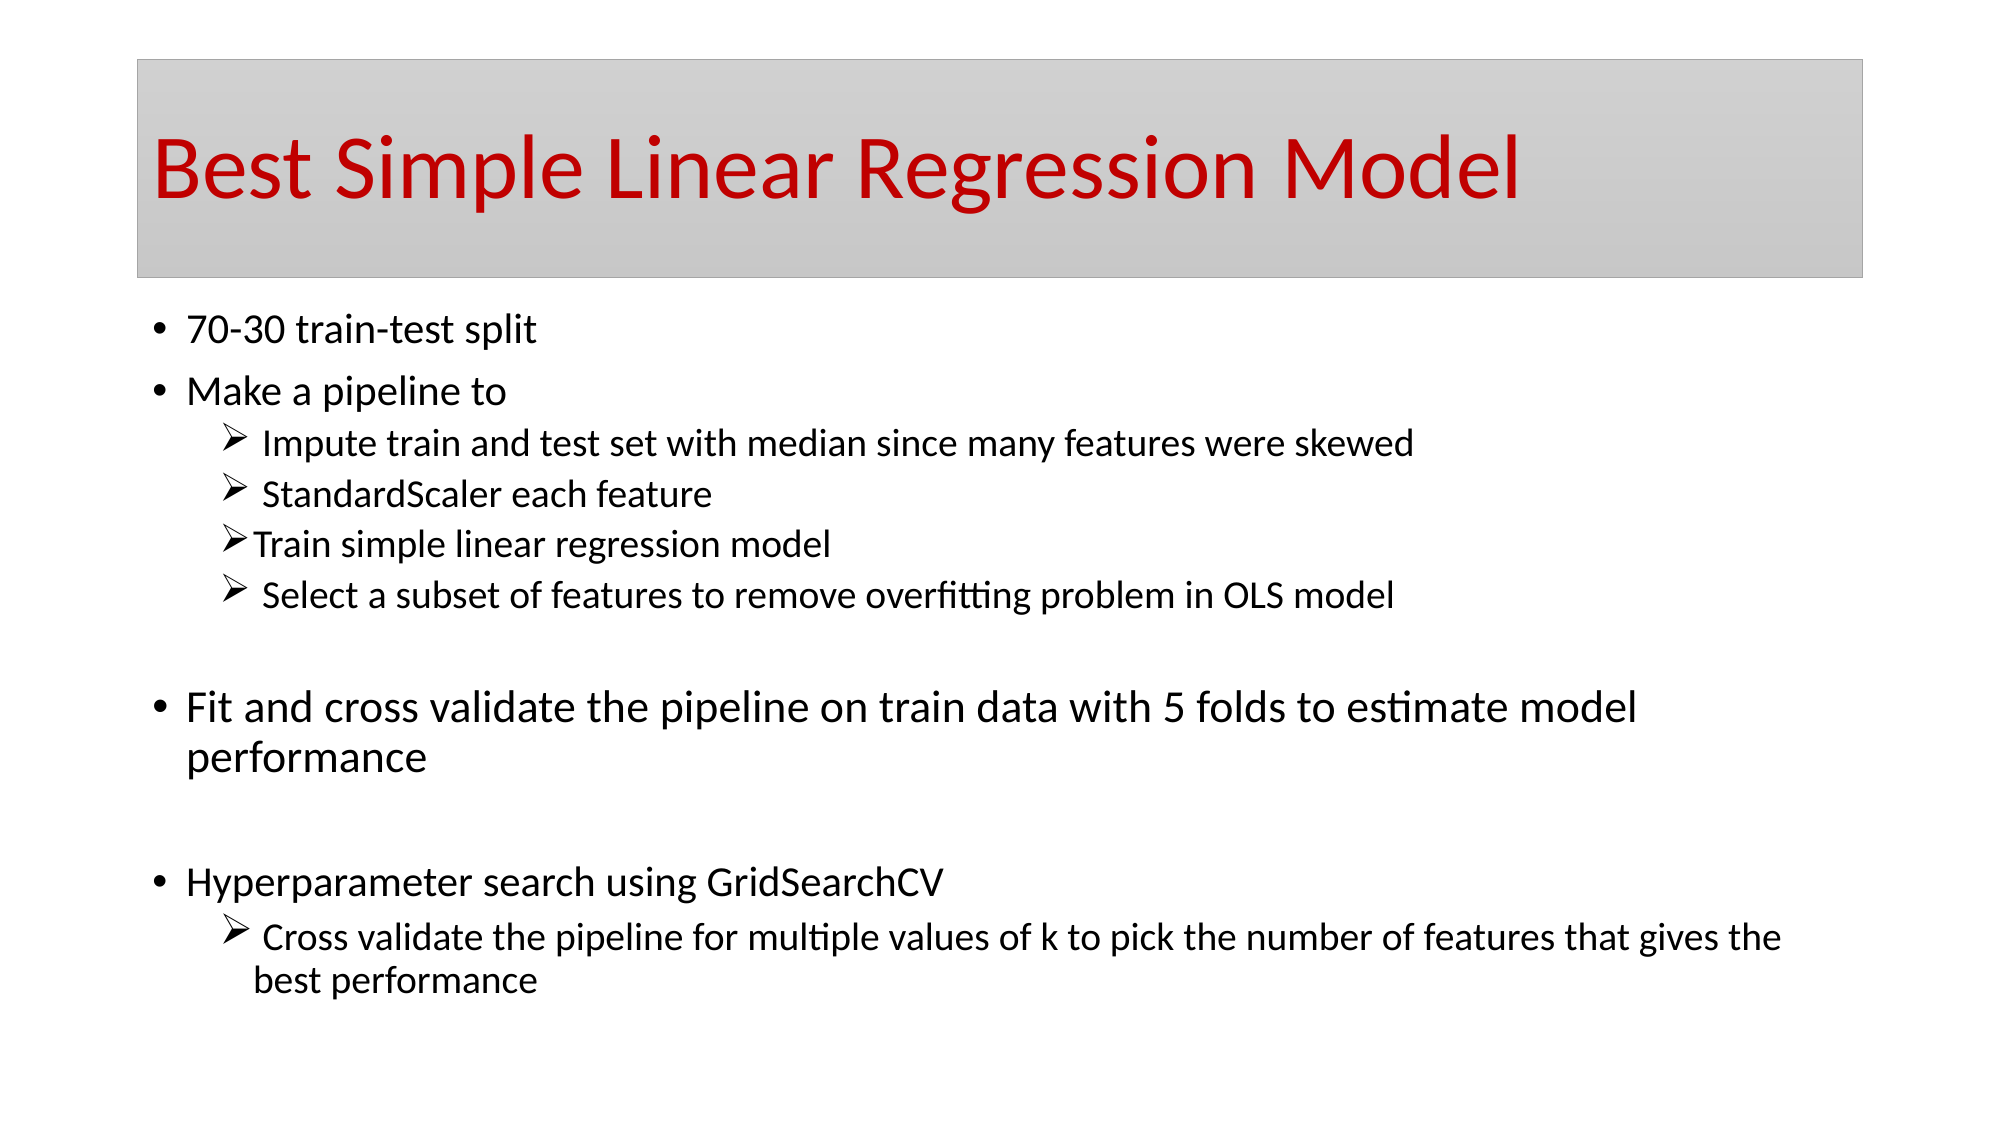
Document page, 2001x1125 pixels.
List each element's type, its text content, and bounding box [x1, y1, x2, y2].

title Best Simple Linear Regression Model [137, 59, 1863, 278]
list 70-30 train-test split Make a pipeline to Impute train and test set with median since many features were skewed StandardScaler each feature Train simple linear regression model Select a subset of features to remove overfitting problem in OLS model Fit and cross validate the pipeline on train data with 5 folds to estimate model performance Hyperparameter search using GridSearchCV Cross validate the pipeline for multiple values of k to pick the number of features that gives the best performance [137, 299, 1863, 1014]
